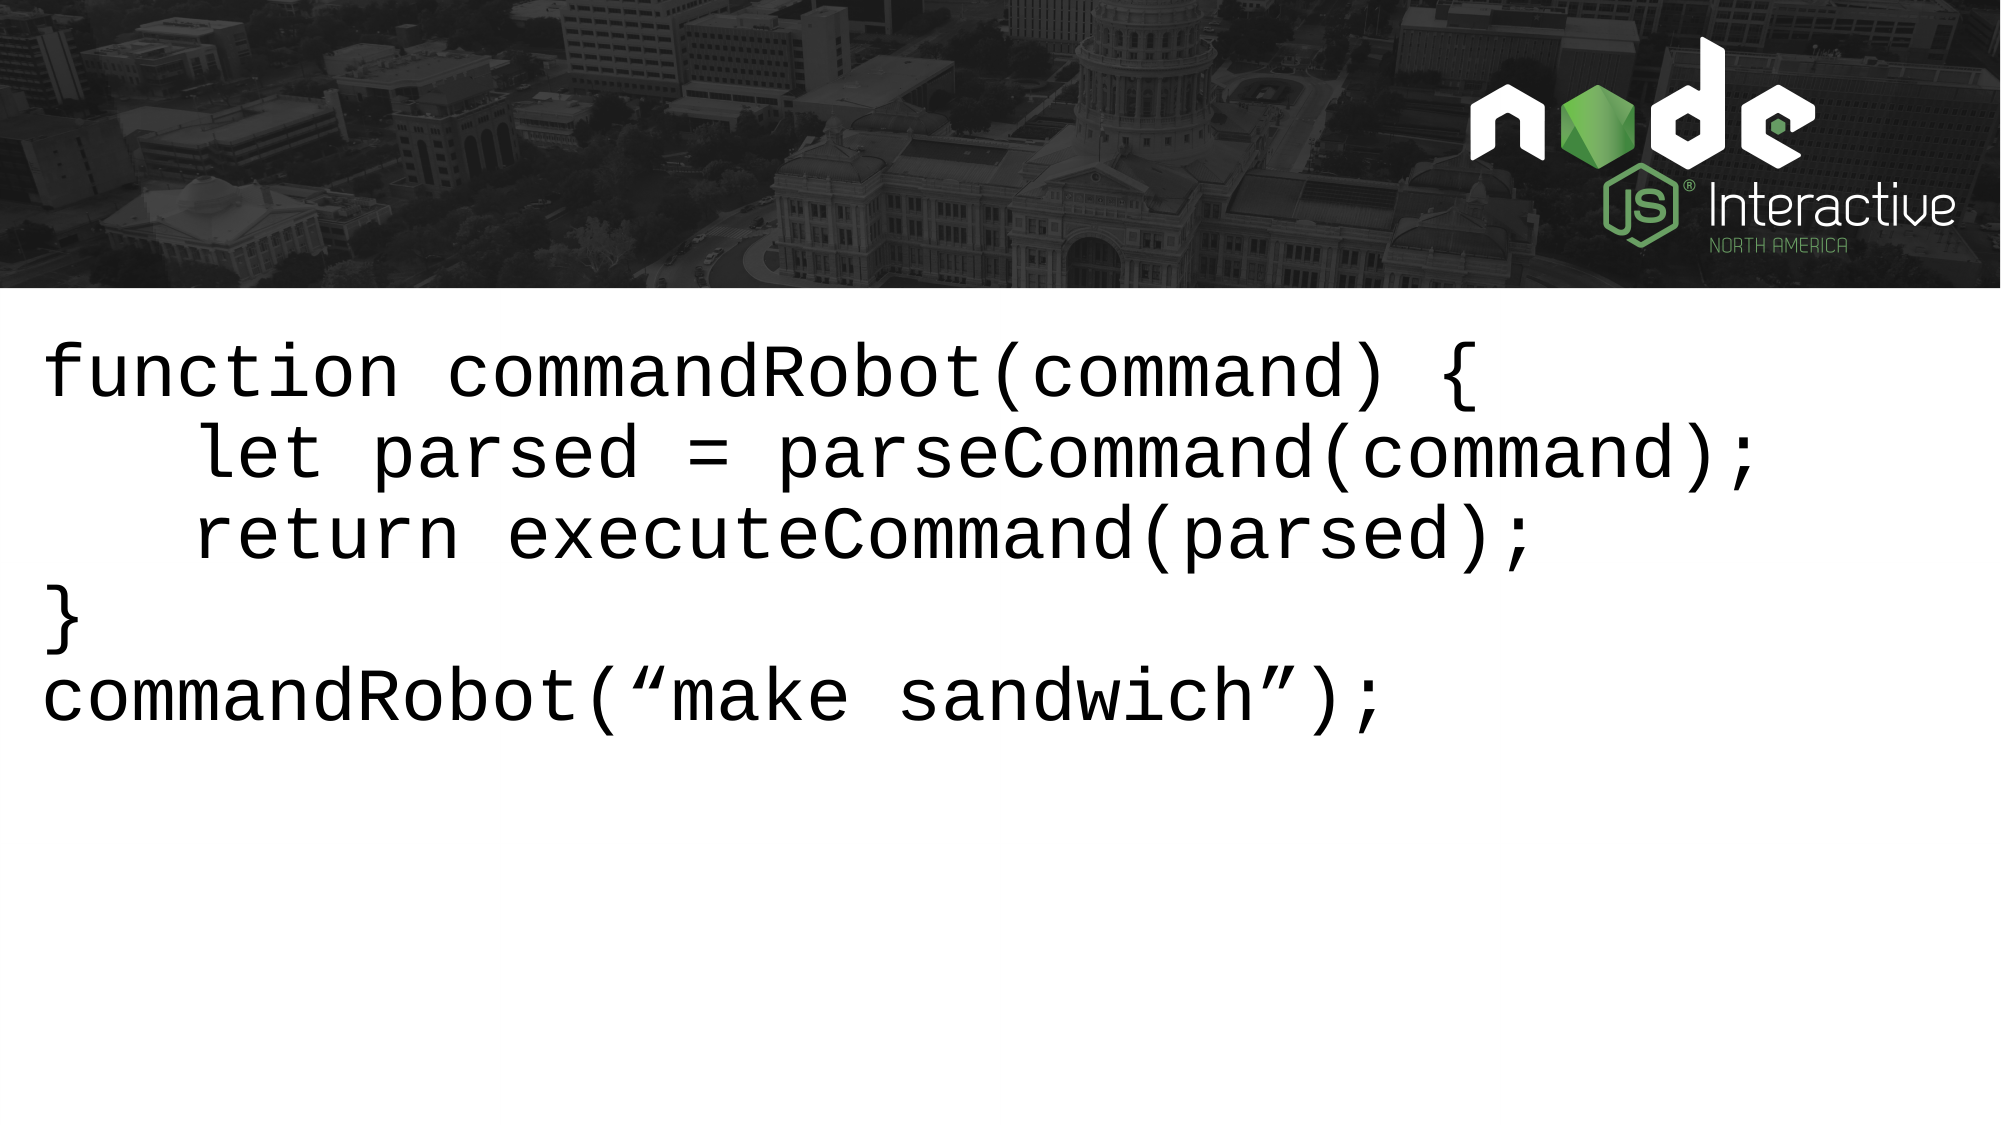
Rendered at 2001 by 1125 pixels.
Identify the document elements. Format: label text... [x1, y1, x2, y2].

picture [0, 0, 2001, 1125]
list function commandRobot(command) { let parsed = parseCommand(command); return executeCommand(parsed); } commandRobot(“make sandwich”); [26, 324, 1969, 1107]
